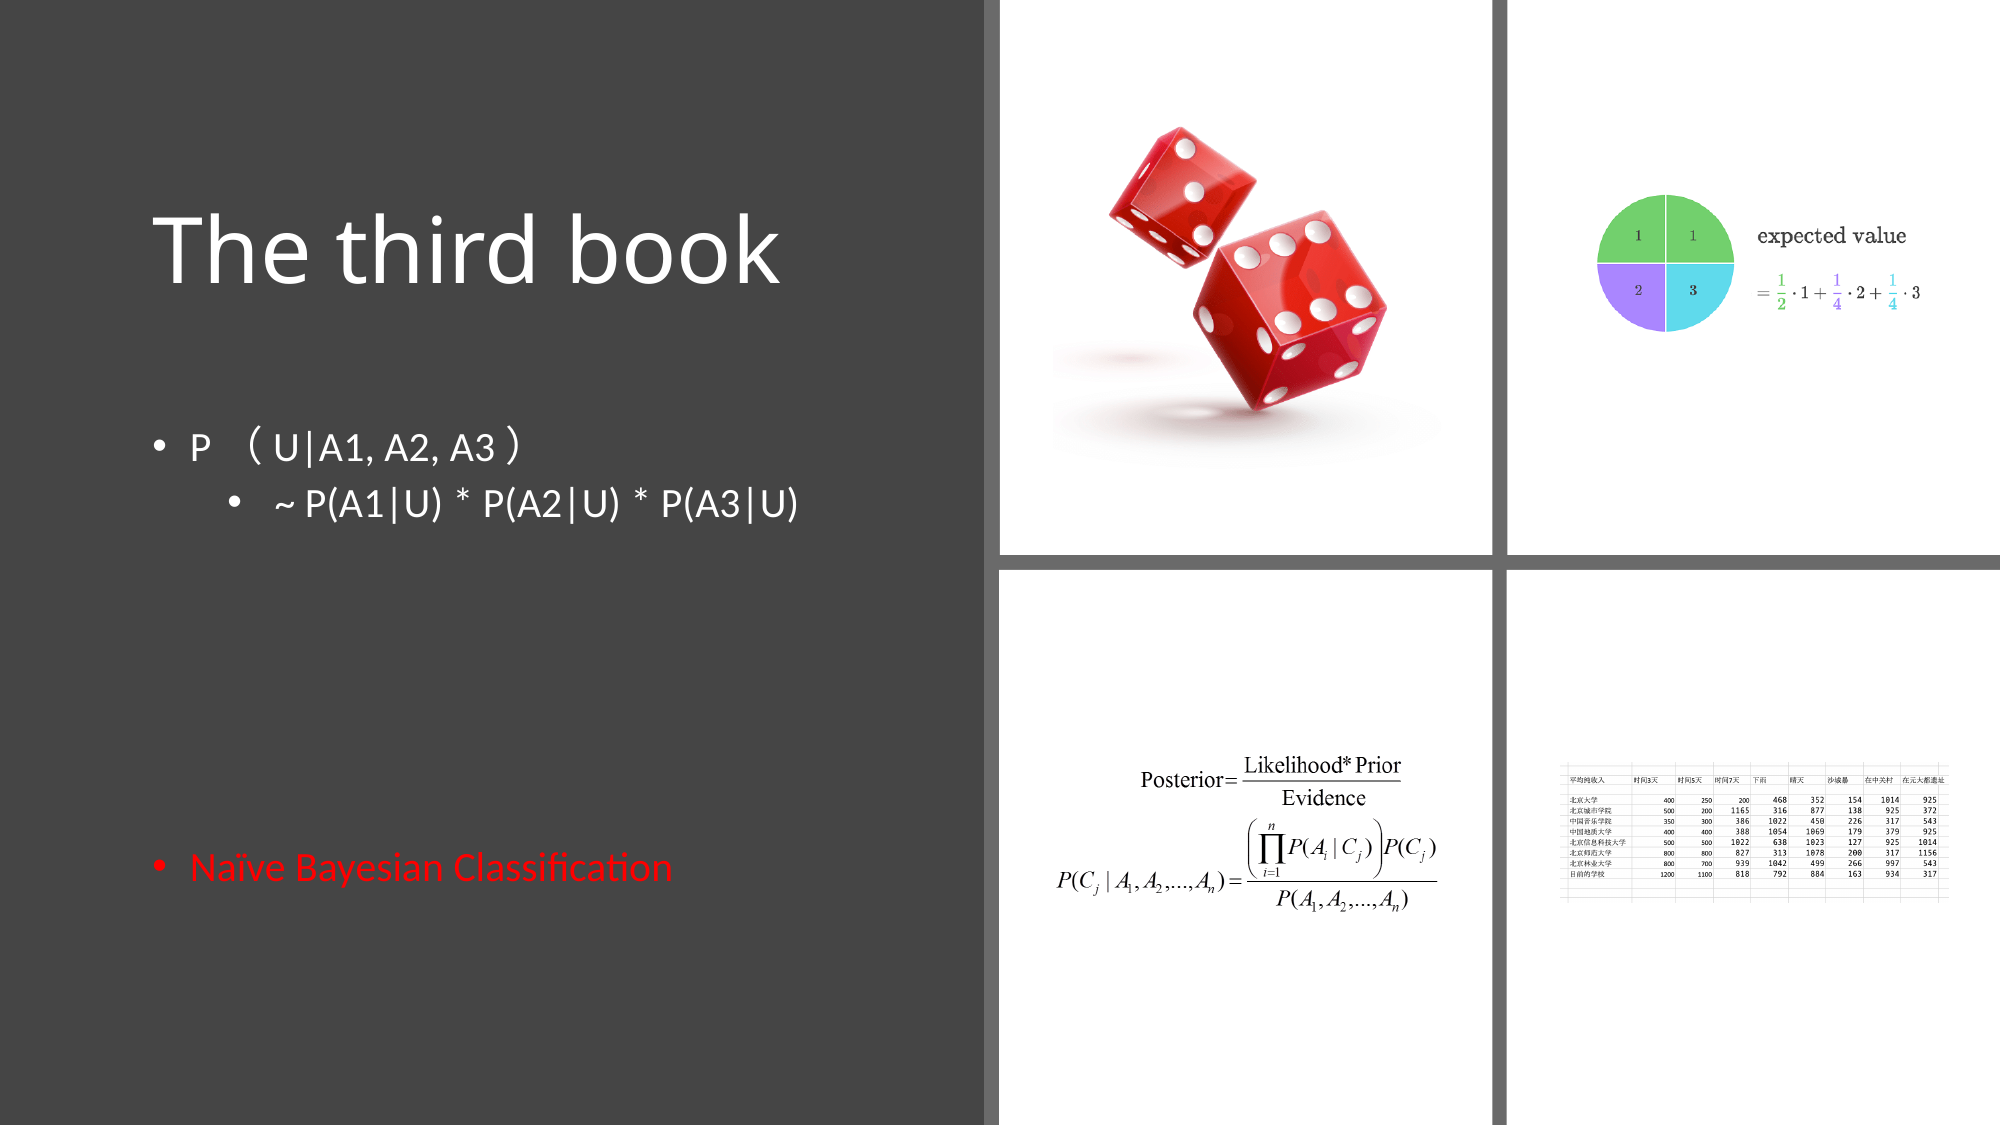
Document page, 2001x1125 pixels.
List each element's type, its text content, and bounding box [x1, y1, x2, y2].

picture [1558, 168, 1947, 387]
title The third book [137, 118, 892, 389]
text_box [983, 0, 2000, 1125]
picture [1053, 750, 1442, 916]
picture [1560, 762, 1949, 904]
text_box [999, 0, 1493, 556]
text_box [1506, 0, 2000, 556]
picture [1053, 81, 1442, 474]
list P（U|A1, A2, A3） ~ P(A1|U) * P(A2|U) * P(A3|U) Naïve Bayesian Classification [137, 418, 892, 1014]
